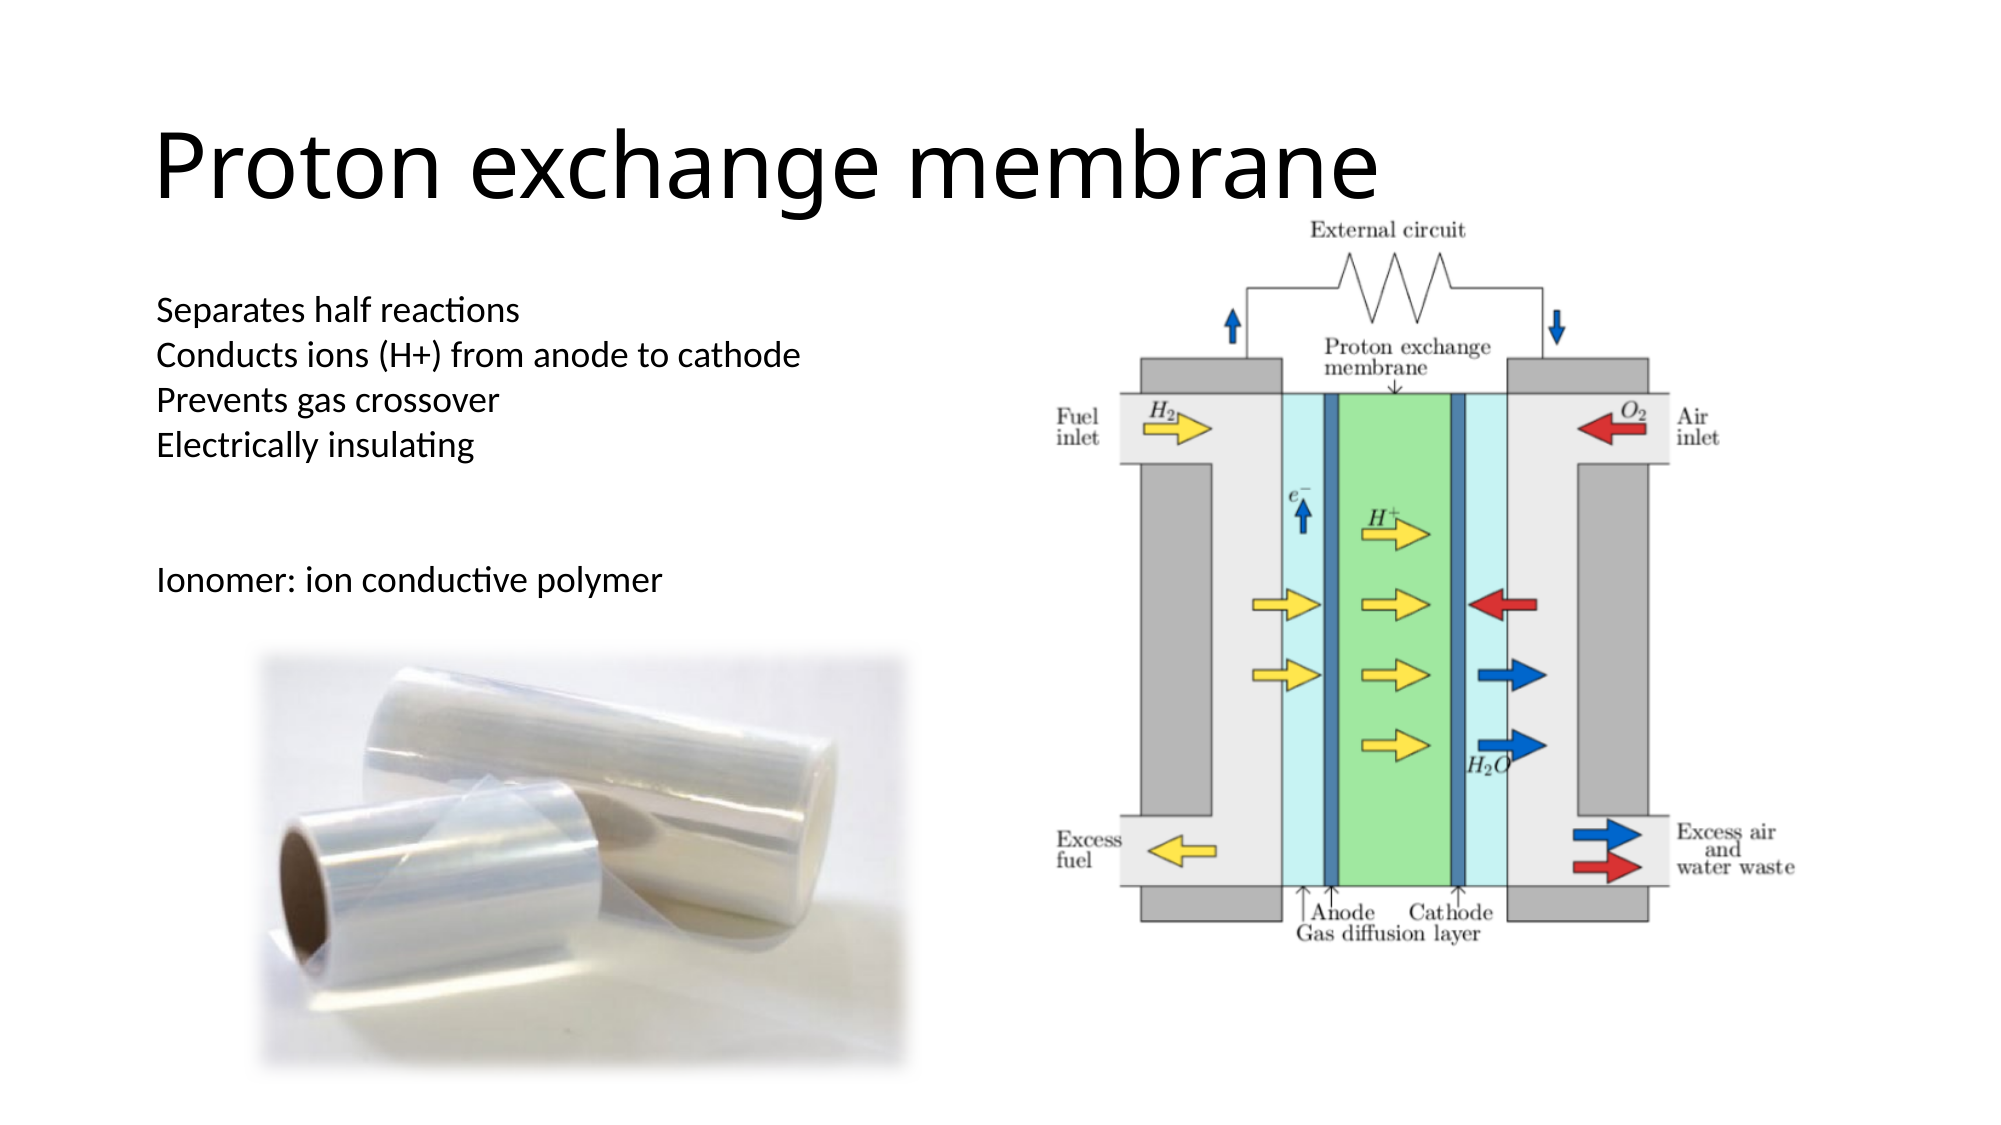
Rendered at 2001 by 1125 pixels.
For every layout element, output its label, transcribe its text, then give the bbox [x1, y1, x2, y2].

title Proton exchange membrane [137, 59, 1863, 278]
text_box Separates half reactions Conducts ions (H+) from anode to cathode Prevents gas crossover Electrically insulating Ionomer: ion conductive polymer [141, 277, 817, 652]
picture [243, 638, 923, 1085]
picture [999, 210, 1812, 958]
